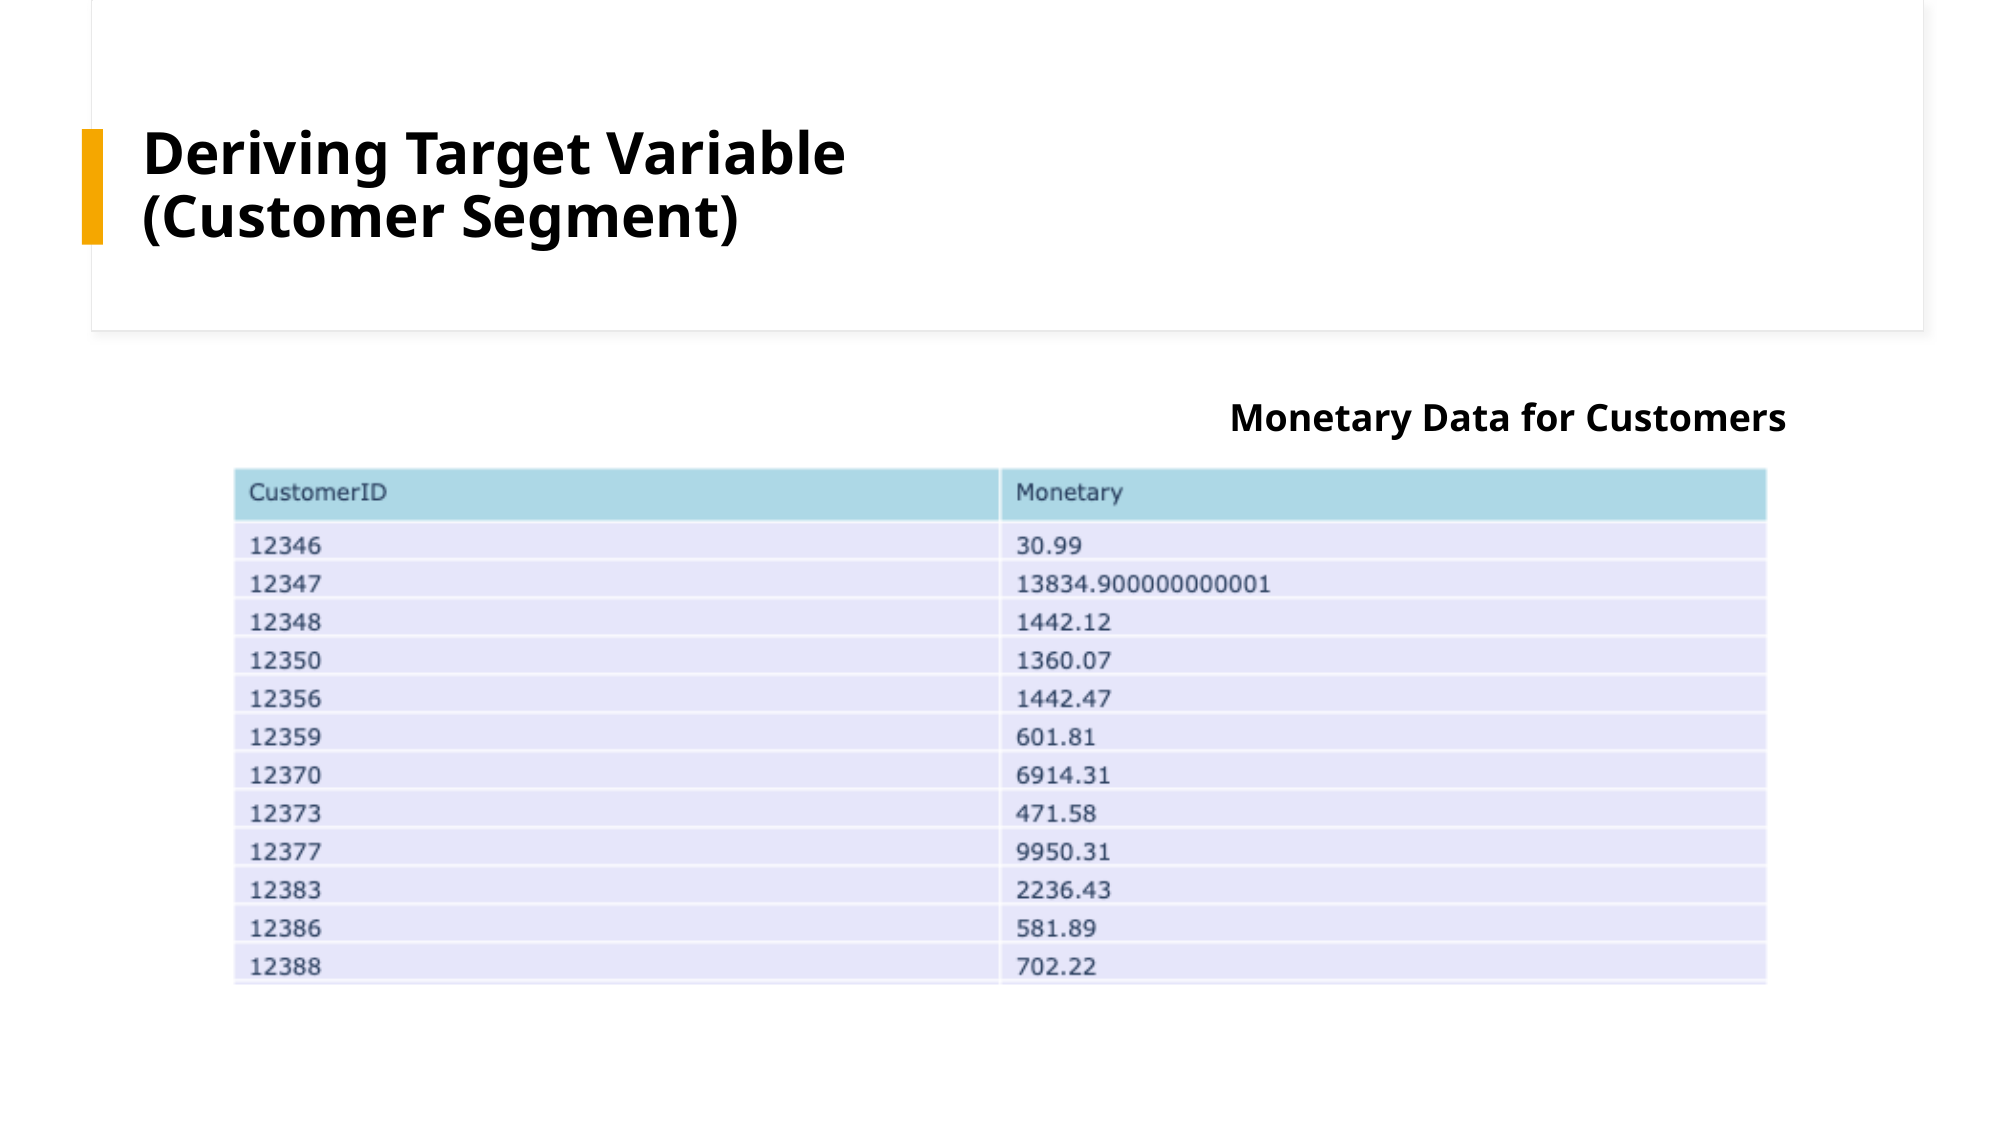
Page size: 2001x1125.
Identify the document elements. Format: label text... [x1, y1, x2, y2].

title Deriving Target Variable (Customer Segment) [127, 14, 877, 360]
text_box Monetary Data for Customers [1214, 241, 2000, 587]
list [80, 402, 1917, 1125]
